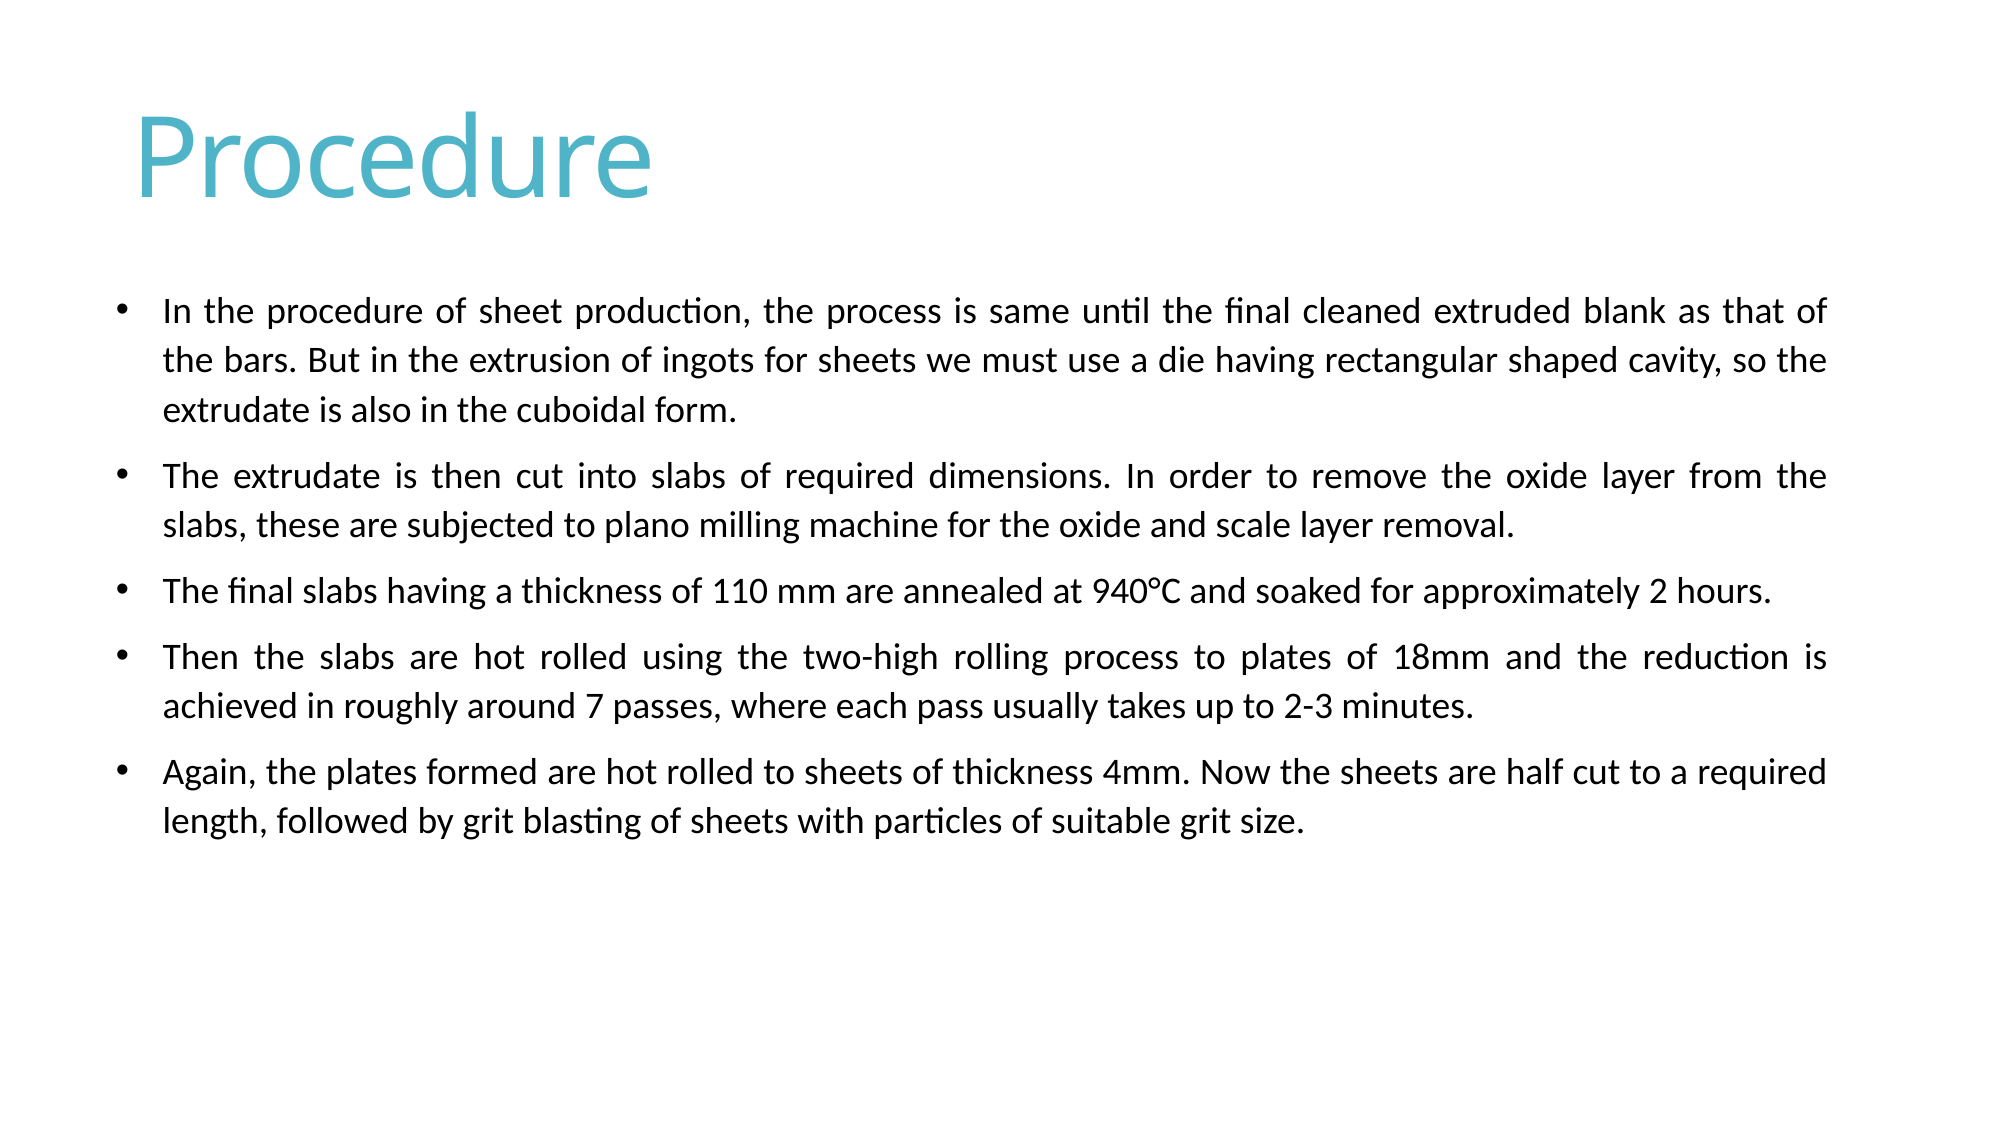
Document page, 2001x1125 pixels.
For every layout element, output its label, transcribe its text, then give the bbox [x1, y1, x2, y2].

text_box In the procedure of sheet production, the process is same until the final cleaned extruded blank as that of the bars. But in the extrusion of ingots for sheets we must use a die having rectangular shaped cavity, so the extrudate is also in the cuboidal form. The extrudate is then cut into slabs of required dimensions. In order to remove the oxide layer from the slabs, these are subjected to plano milling machine for the oxide and scale layer removal. The final slabs having a thickness of 110 mm are annealed at 940°C and soaked for approximately 2 hours. Then the slabs are hot rolled using the two-high rolling process to plates of 18mm and the reduction is achieved in roughly around 7 passes, where each pass usually takes up to 2-3 minutes. Again, the plates formed are hot rolled to sheets of thickness 4mm. Now the sheets are half cut to a required length, followed by grit blasting of sheets with particles of suitable grit size. [87, 274, 1979, 849]
title Procedure [116, 51, 1884, 274]
